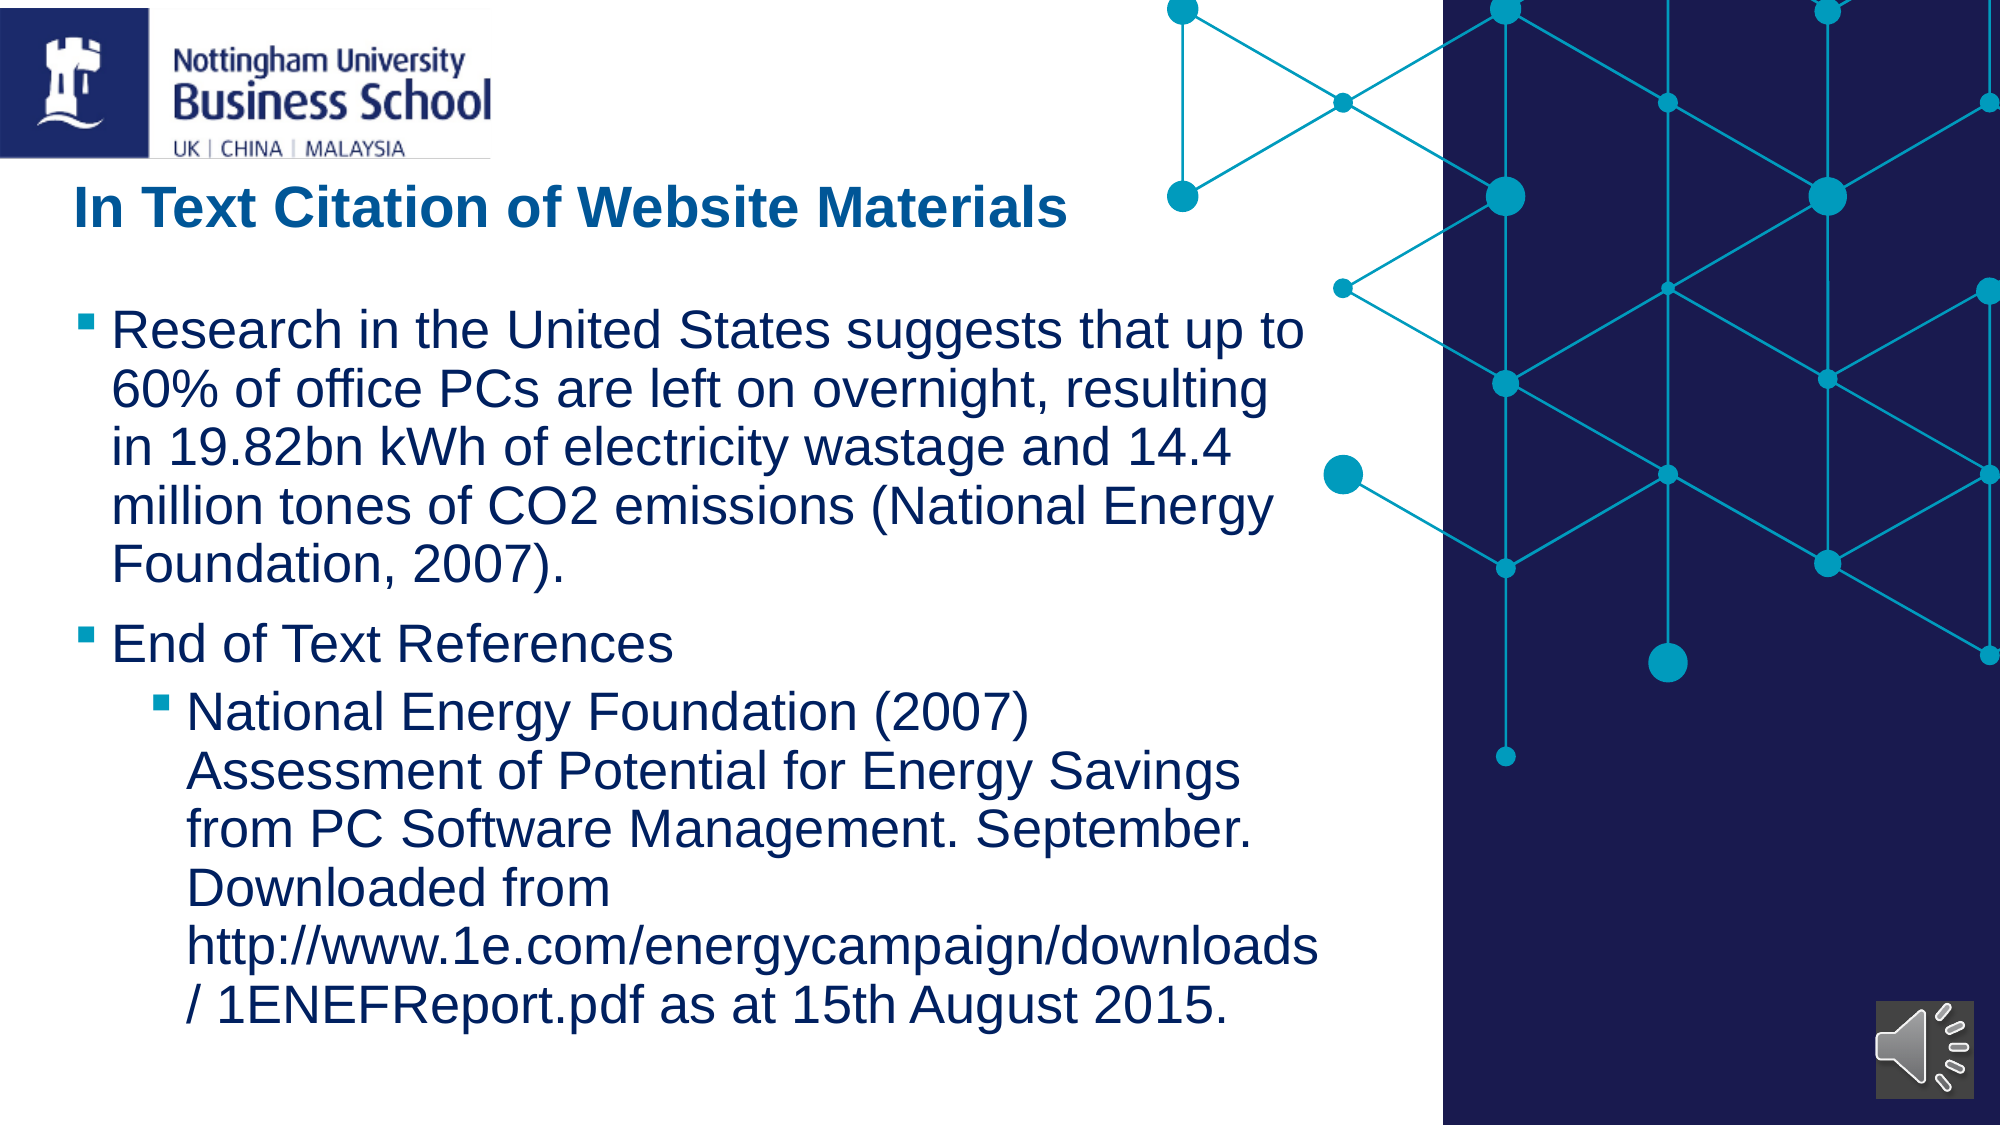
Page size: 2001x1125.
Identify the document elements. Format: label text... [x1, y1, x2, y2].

picture [1874, 999, 1975, 1100]
picture [0, 8, 514, 176]
text_box [0, 0, 1443, 1125]
list In Text Citation of Website Materials [59, 169, 1120, 273]
text_box [1167, 0, 2000, 767]
list Research in the United States suggests that up to 60% of office PCs are left on overnight, resulting in 19.82bn kWh of electricity wastage and 14.4 million tones of CO2 emissions (National Energy Foundation, 2007). End of Text References National Energy Foundation (2007) Assessment of Potential for Energy Savings from PC Software Management. September. Downloaded from http://www.1e.com/energycampaign/downloads/ 1ENEFReport.pdf as at 15th August 2015. [59, 294, 1342, 910]
